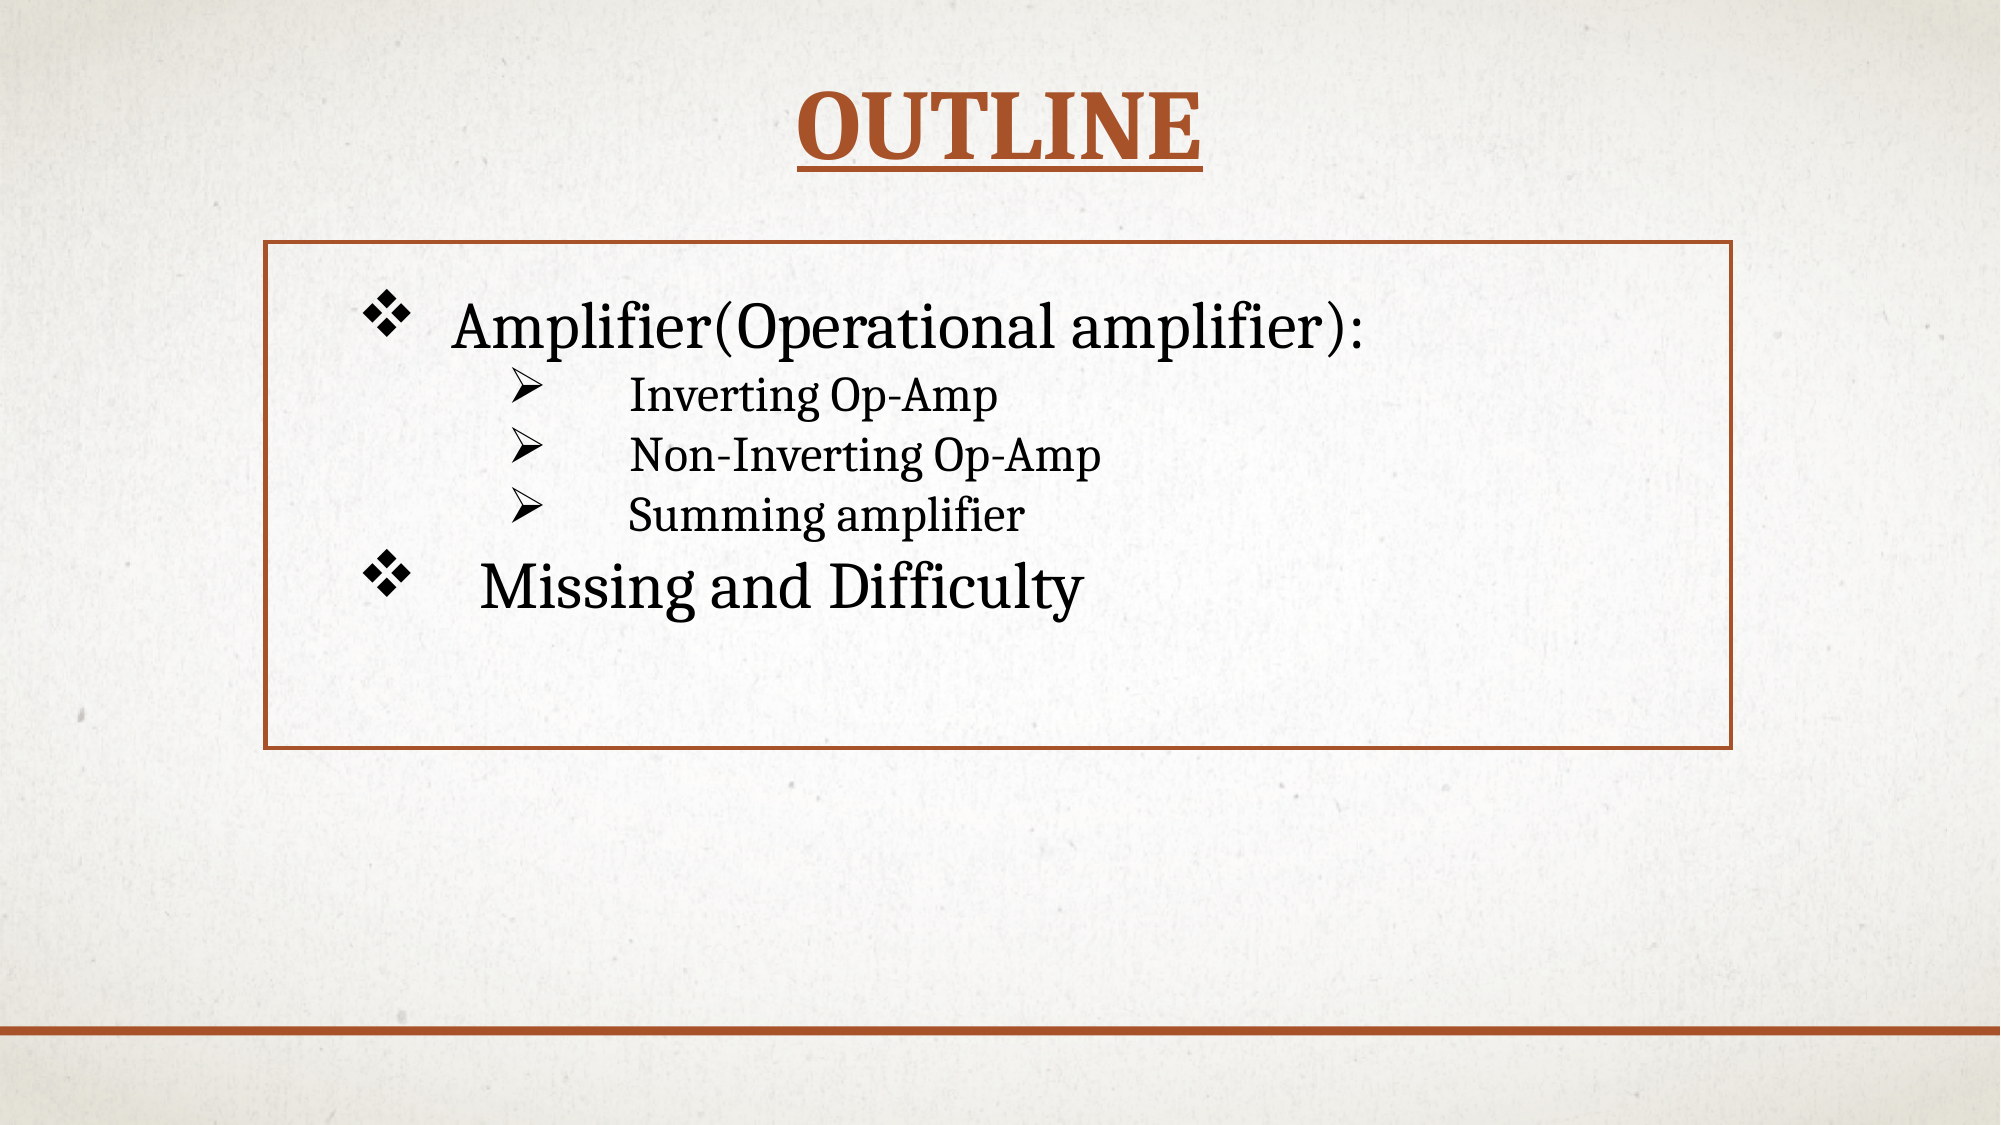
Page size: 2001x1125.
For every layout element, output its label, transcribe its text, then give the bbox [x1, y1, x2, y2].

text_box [265, 242, 1731, 748]
picture [0, 0, 2001, 1125]
title Outline [212, 0, 1788, 188]
